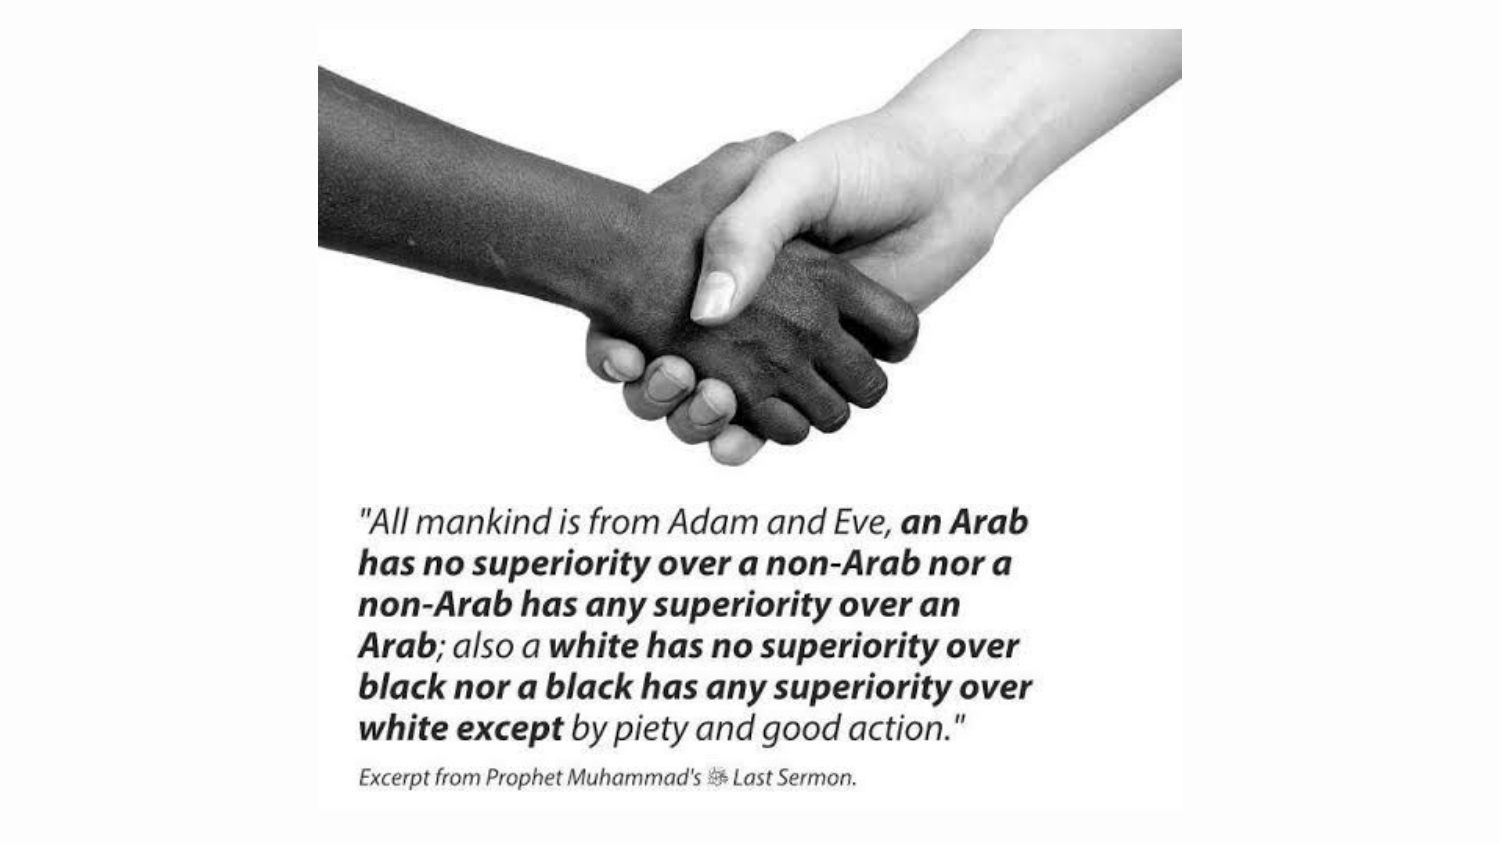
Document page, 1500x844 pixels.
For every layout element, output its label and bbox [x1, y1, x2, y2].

picture [318, 29, 1182, 815]
